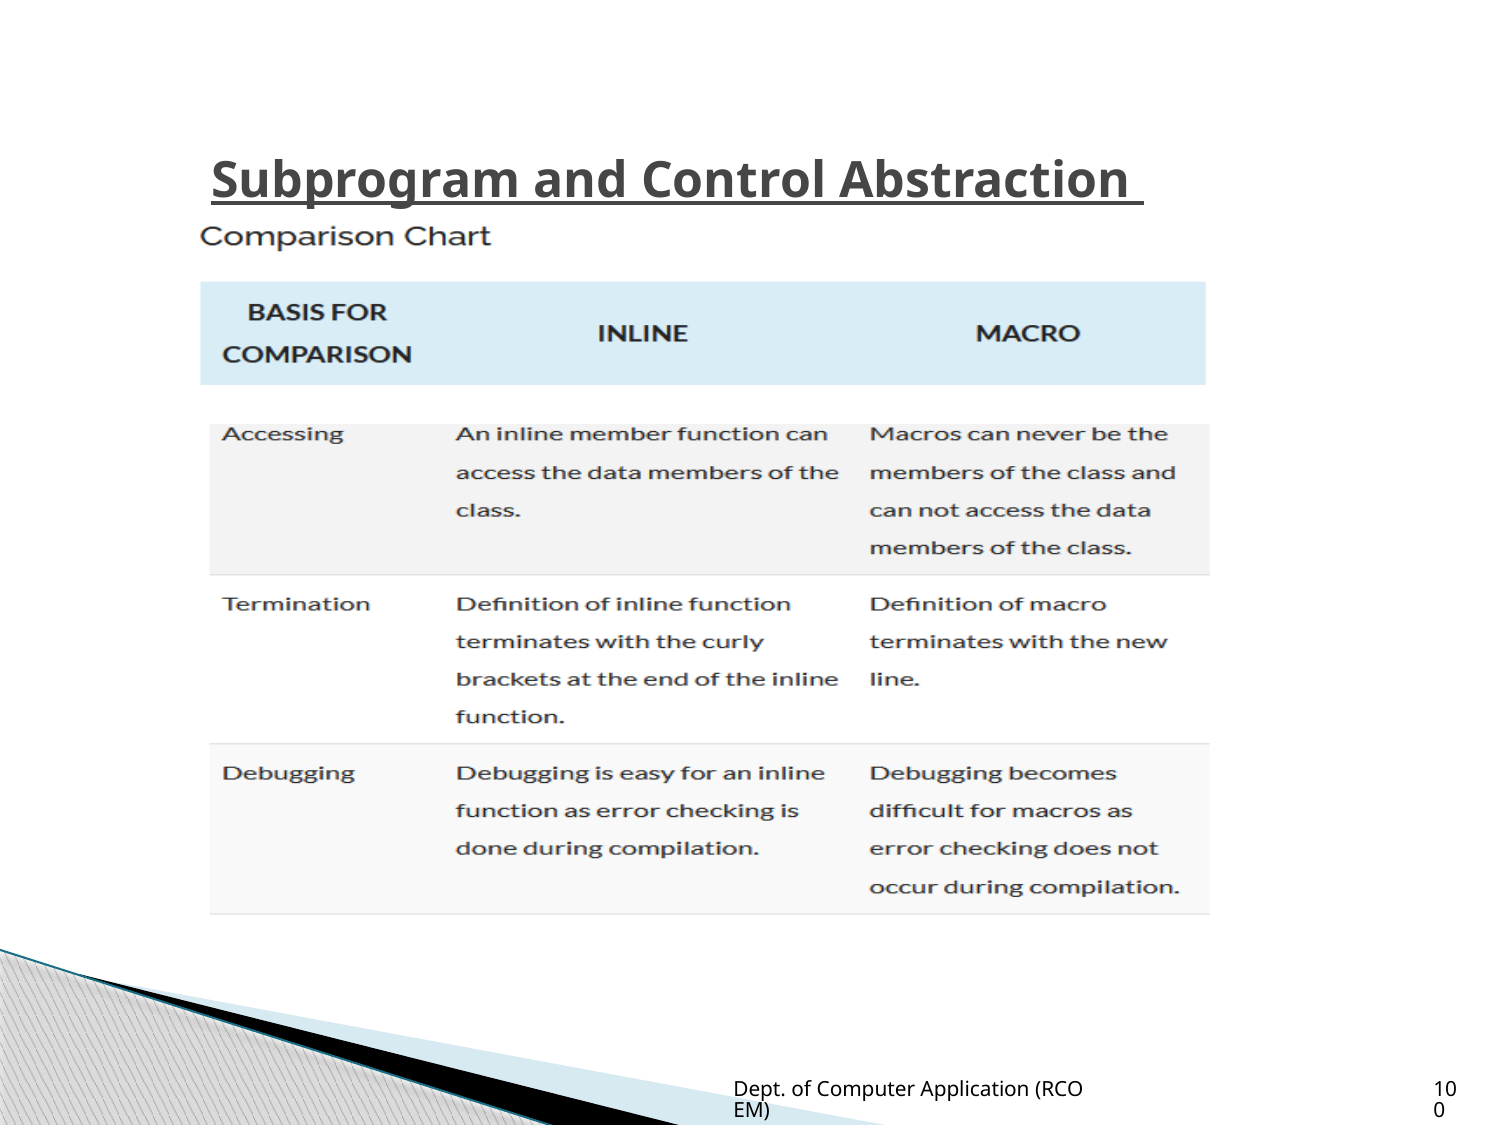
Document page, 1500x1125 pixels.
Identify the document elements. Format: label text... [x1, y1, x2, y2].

picture [196, 221, 1214, 386]
list s [205, 224, 1284, 974]
slide_number 100 [1418, 1051, 1479, 1112]
title Subprogram and Control Abstraction [182, 127, 1262, 229]
picture [202, 424, 1238, 917]
footer Dept. of Computer Application (RCOEM) [718, 1051, 1105, 1112]
